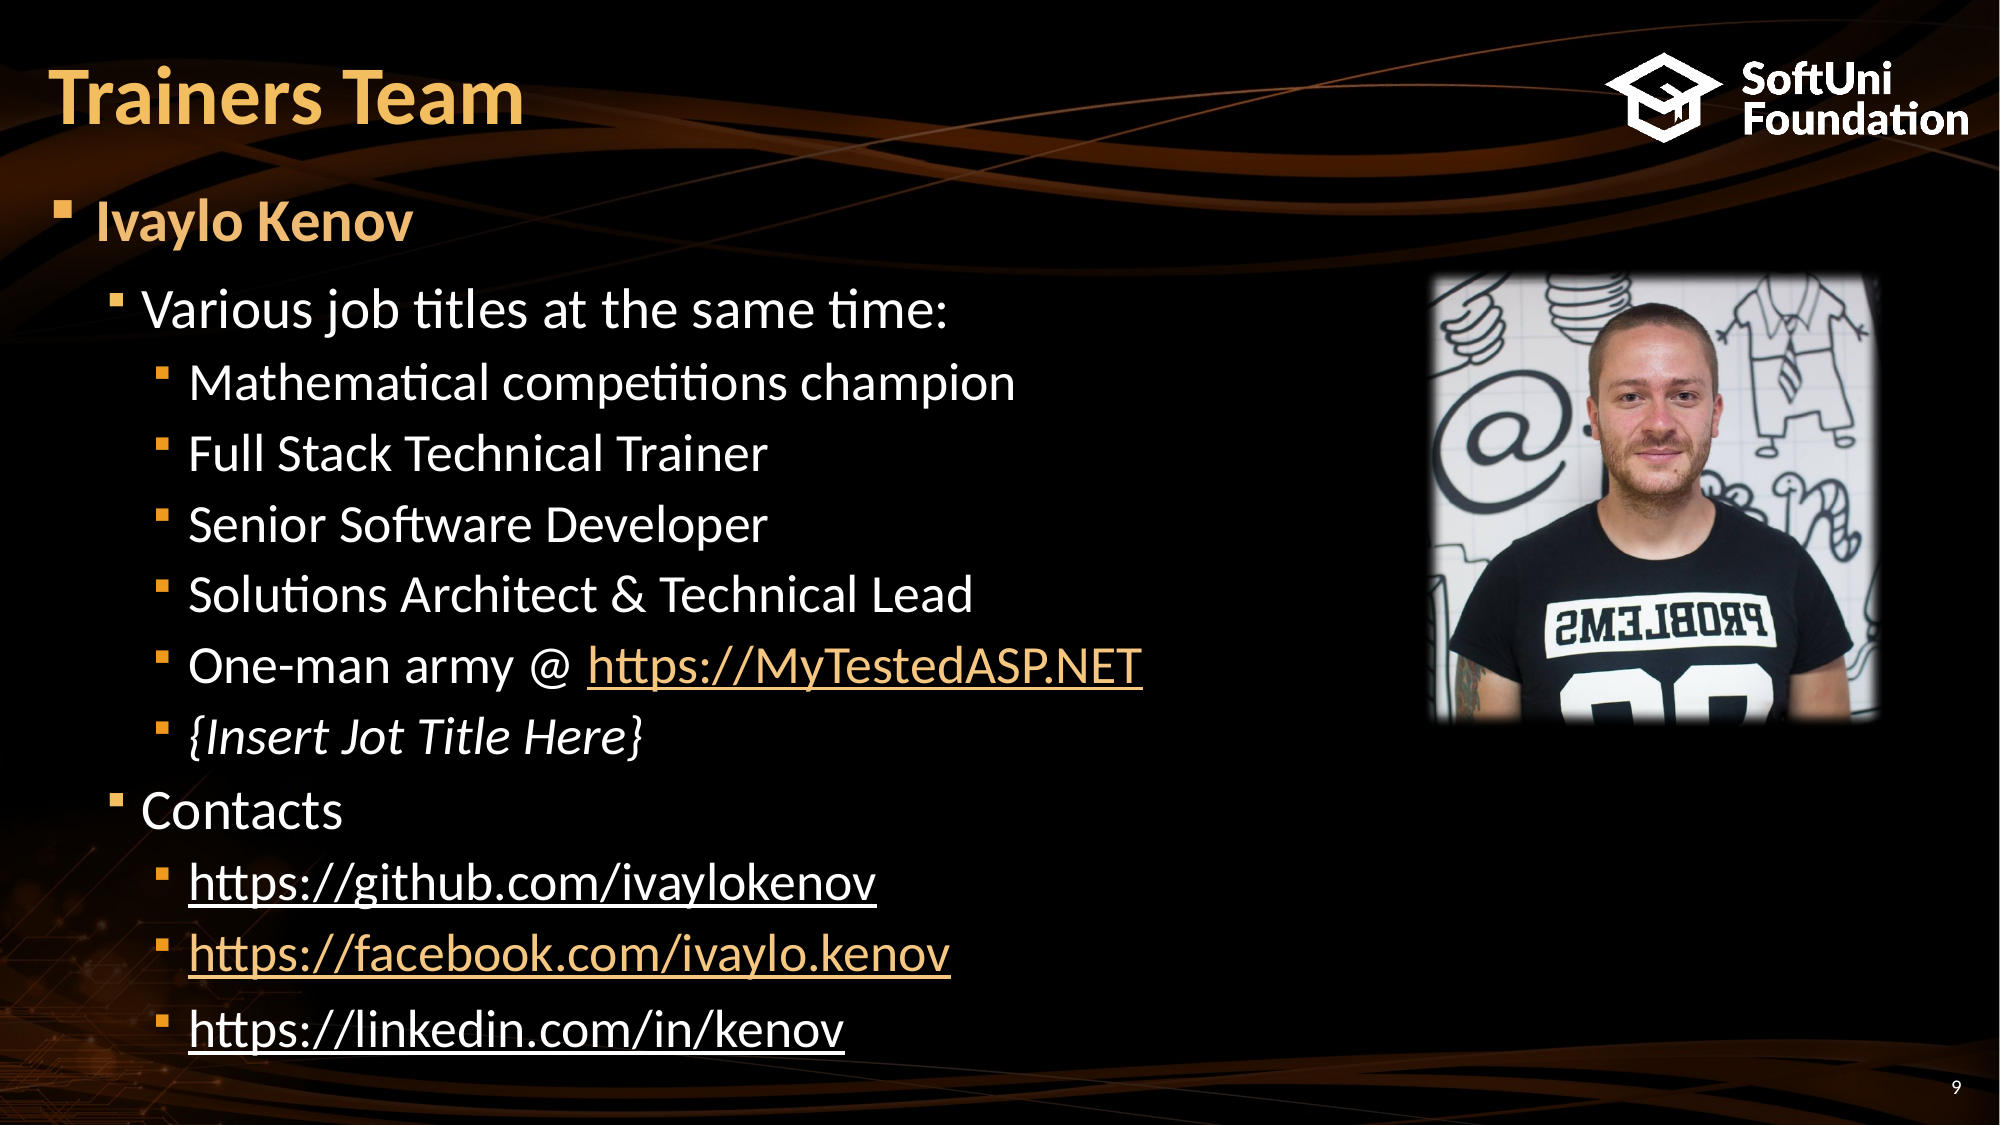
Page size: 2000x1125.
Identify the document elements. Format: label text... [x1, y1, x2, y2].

picture [0, 0, 2000, 1125]
list Ivaylo Kenov Various job titles at the same time: Mathematical competitions champion Full Stack Technical Trainer Senior Software Developer Solutions Architect & Technical Lead One-man army @ https://MyTestedASP.NET {Insert Jot Title Here} Contacts https://github.com/ivaylokenov https://facebook.com/ivaylo.kenov https://linkedin.com/in/kenov [30, 189, 1450, 1071]
title Trainers Team [30, 6, 1602, 189]
slide_number 9 [1897, 1070, 1968, 1103]
